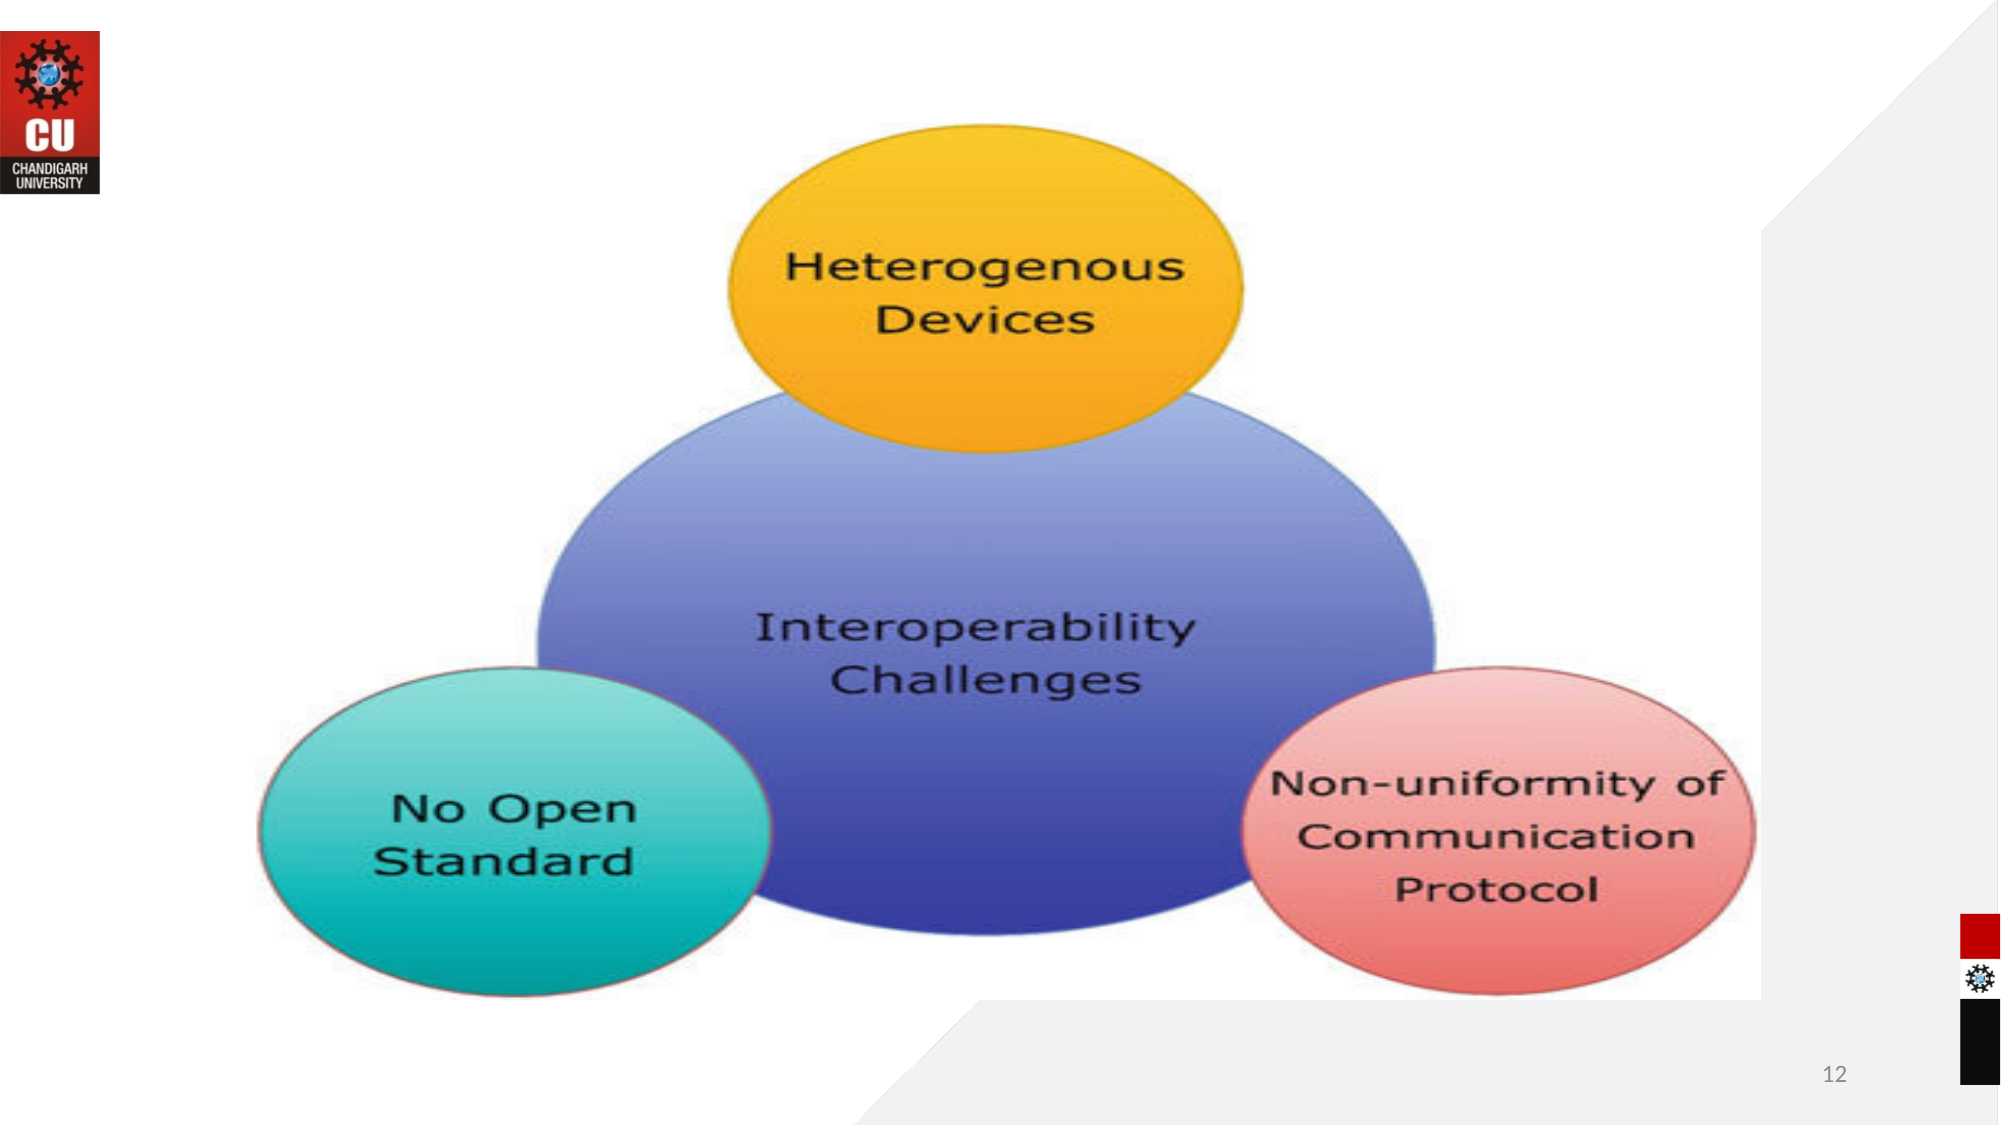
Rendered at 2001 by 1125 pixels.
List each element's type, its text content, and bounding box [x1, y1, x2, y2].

picture [0, 0, 2001, 1125]
slide_number 12 [1412, 1042, 1863, 1103]
